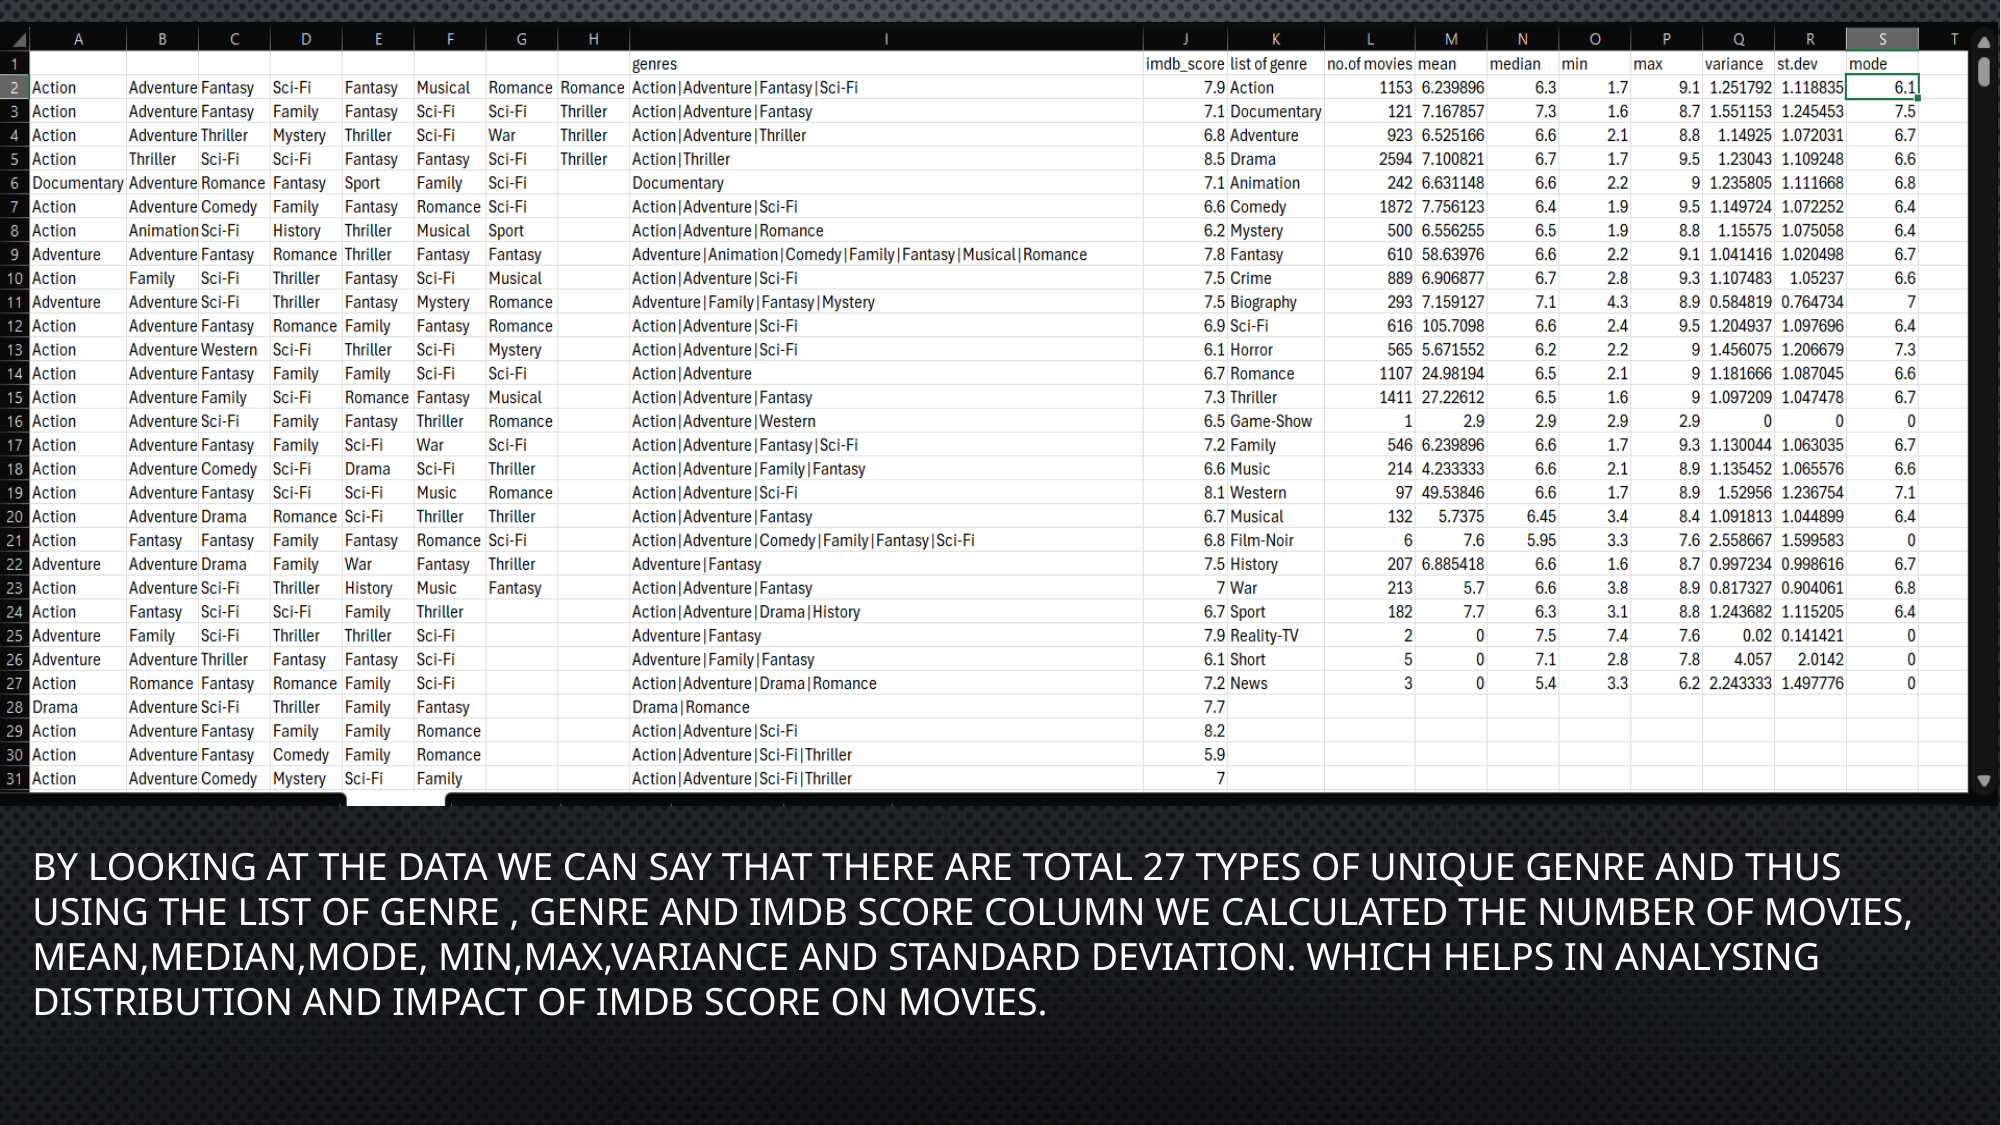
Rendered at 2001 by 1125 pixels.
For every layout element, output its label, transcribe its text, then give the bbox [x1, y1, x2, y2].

text_box BY LOOKING AT THE DATA WE CAN SAY THAT THERE ARE TOTAL 27 TYPES OF UNIQUE GENRE AND THUS USING THE LIST OF GENRE , GENRE AND IMDB SCORE COLUMN WE CALCULATED THE NUMBER OF MOVIES, MEAN,MEDIAN,MODE, MIN,MAX,VARIANCE AND STANDARD DEVIATION. WHICH HELPS IN ANALYSING DISTRIBUTION AND IMPACT OF IMDB SCORE ON MOVIES. [17, 835, 1971, 1031]
picture [0, 22, 1999, 807]
